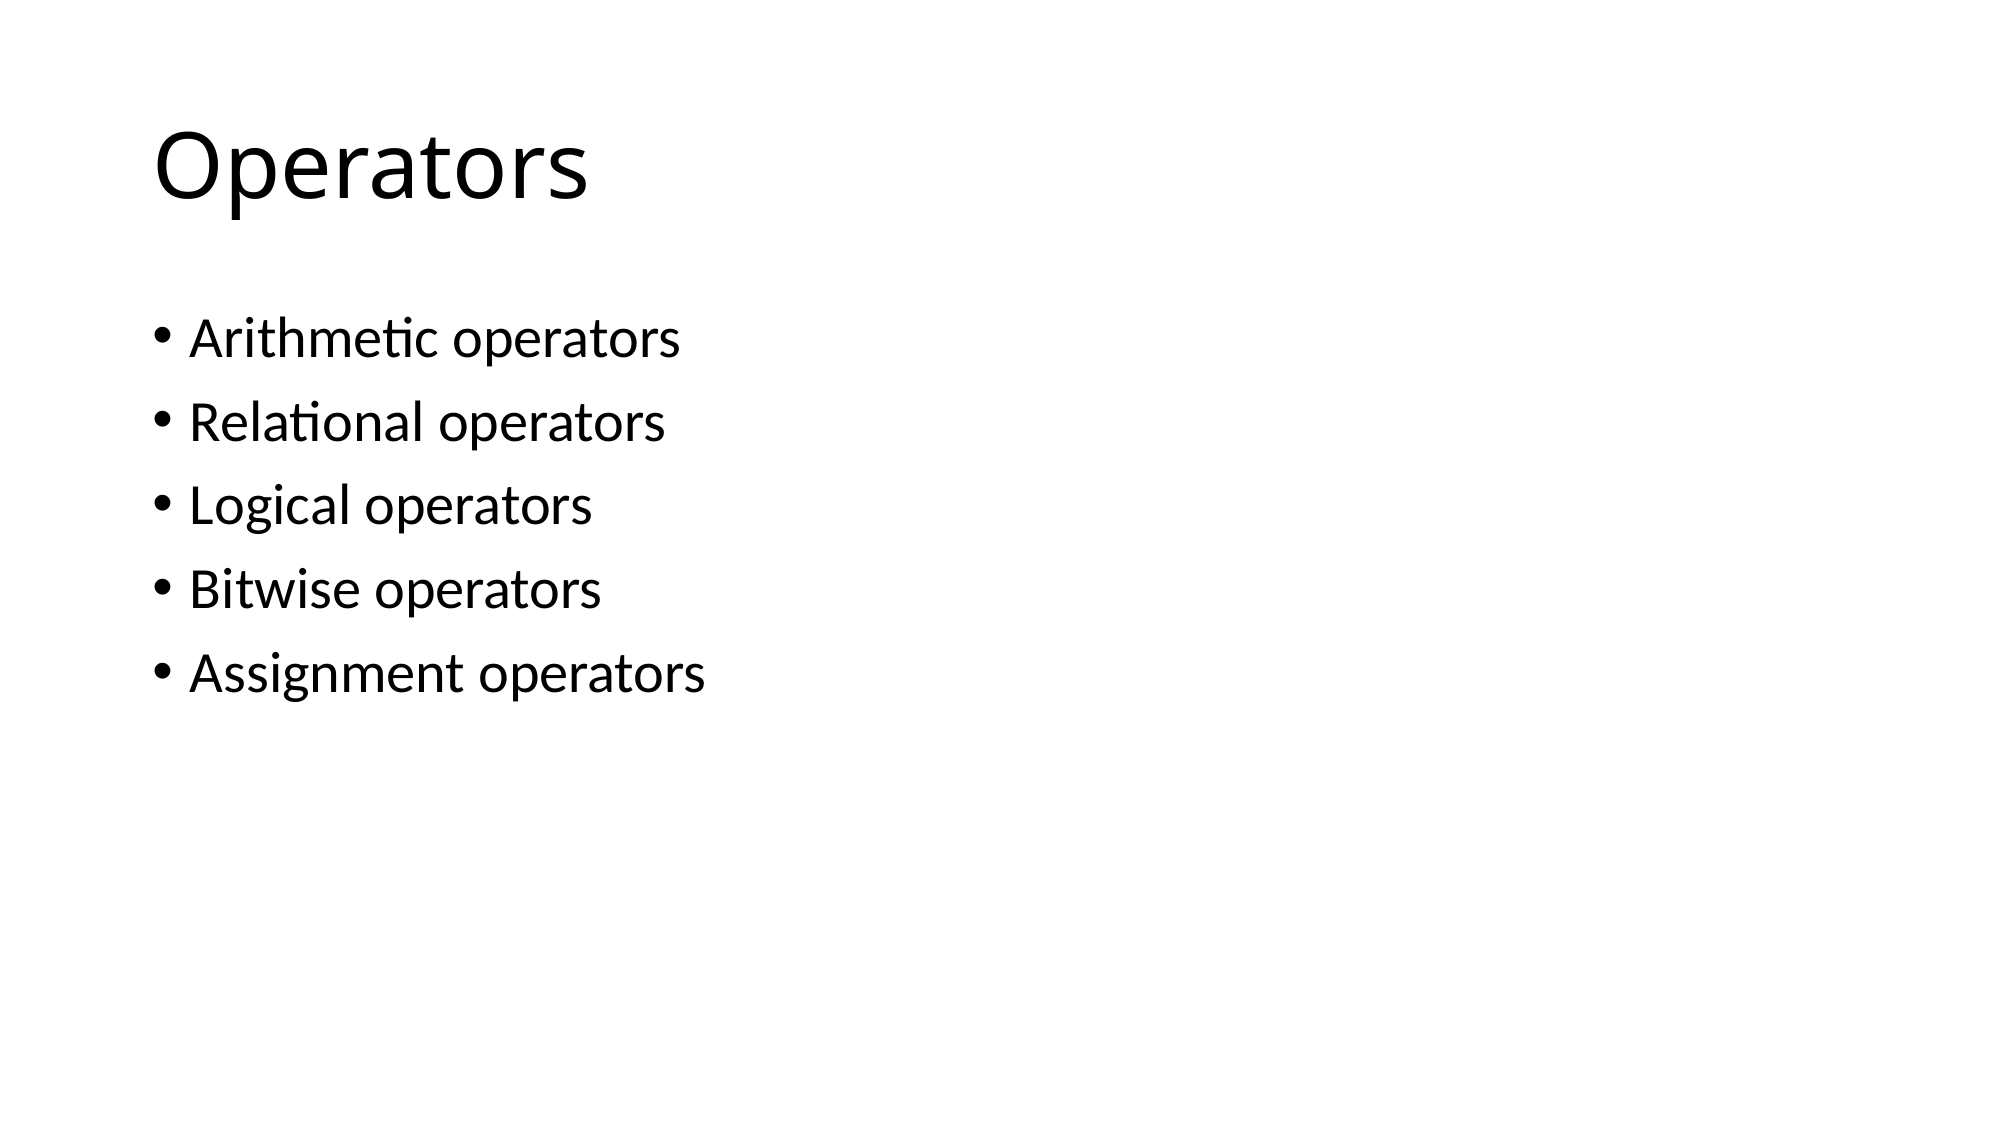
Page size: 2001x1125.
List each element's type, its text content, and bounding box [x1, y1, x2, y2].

list Arithmetic operators Relational operators Logical operators Bitwise operators Assignment operators [137, 299, 1863, 1014]
title Operators [137, 59, 1863, 278]
